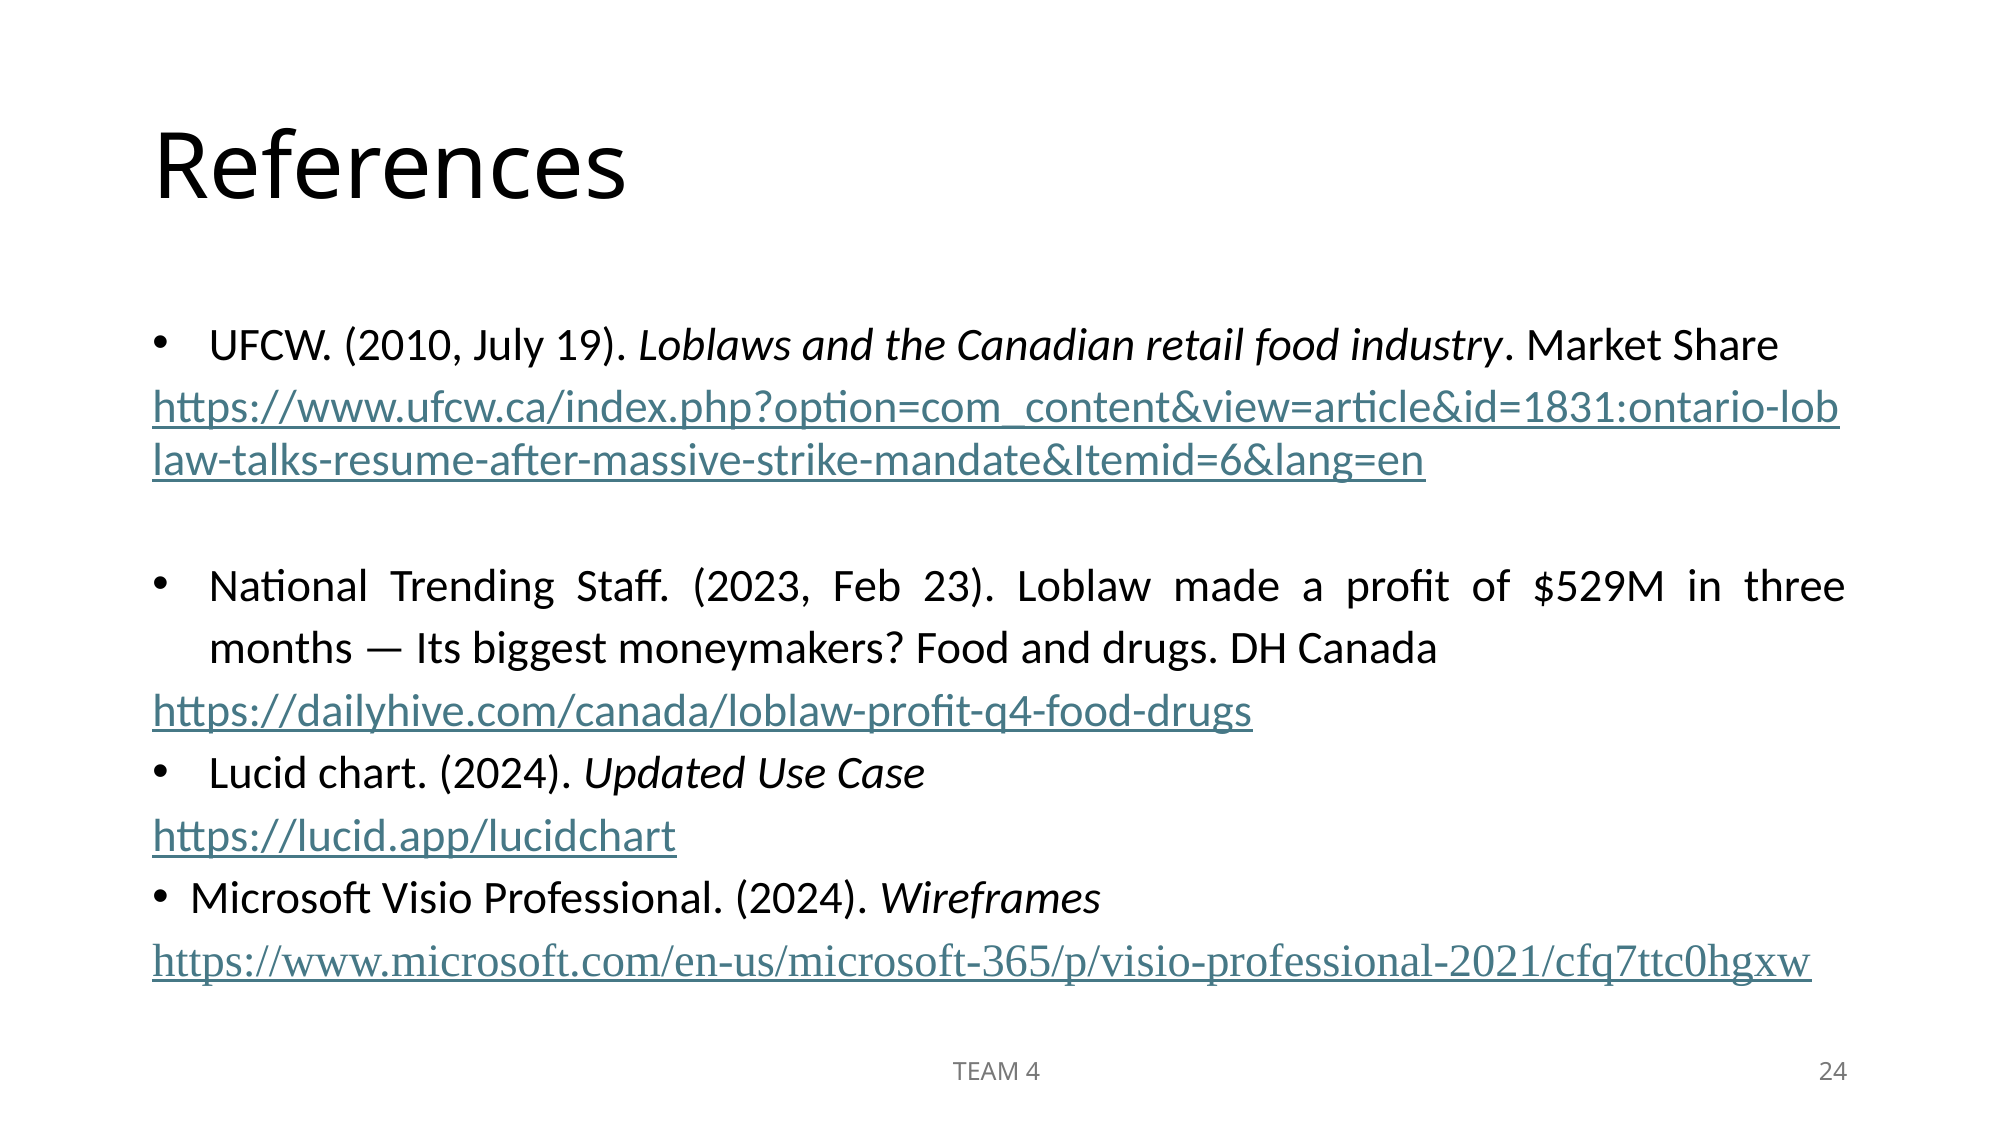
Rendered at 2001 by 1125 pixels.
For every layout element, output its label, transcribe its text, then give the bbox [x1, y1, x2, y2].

title References [137, 59, 1863, 278]
slide_number 24 [1412, 1042, 1863, 1103]
footer TEAM 4 [662, 1042, 1338, 1103]
list UFCW. (2010, July 19). Loblaws and the Canadian retail food industry. Market Share https://www.ufcw.ca/index.php?option=com_content&view=article&id=1831:ontario-loblaw-talks-resume-after-massive-strike-mandate&Itemid=6&lang=en National Trending Staff. (2023, Feb 23). Loblaw made a profit of $529M in three months — Its biggest moneymakers? Food and drugs. DH Canada https://dailyhive.com/canada/loblaw-profit-q4-food-drugs Lucid chart. (2024). Updated Use Case https://lucid.app/lucidchart Microsoft Visio Professional. (2024). Wireframes https://www.microsoft.com/en-us/microsoft-365/p/visio-professional-2021/cfq7ttc0hgxw [137, 299, 1863, 1014]
